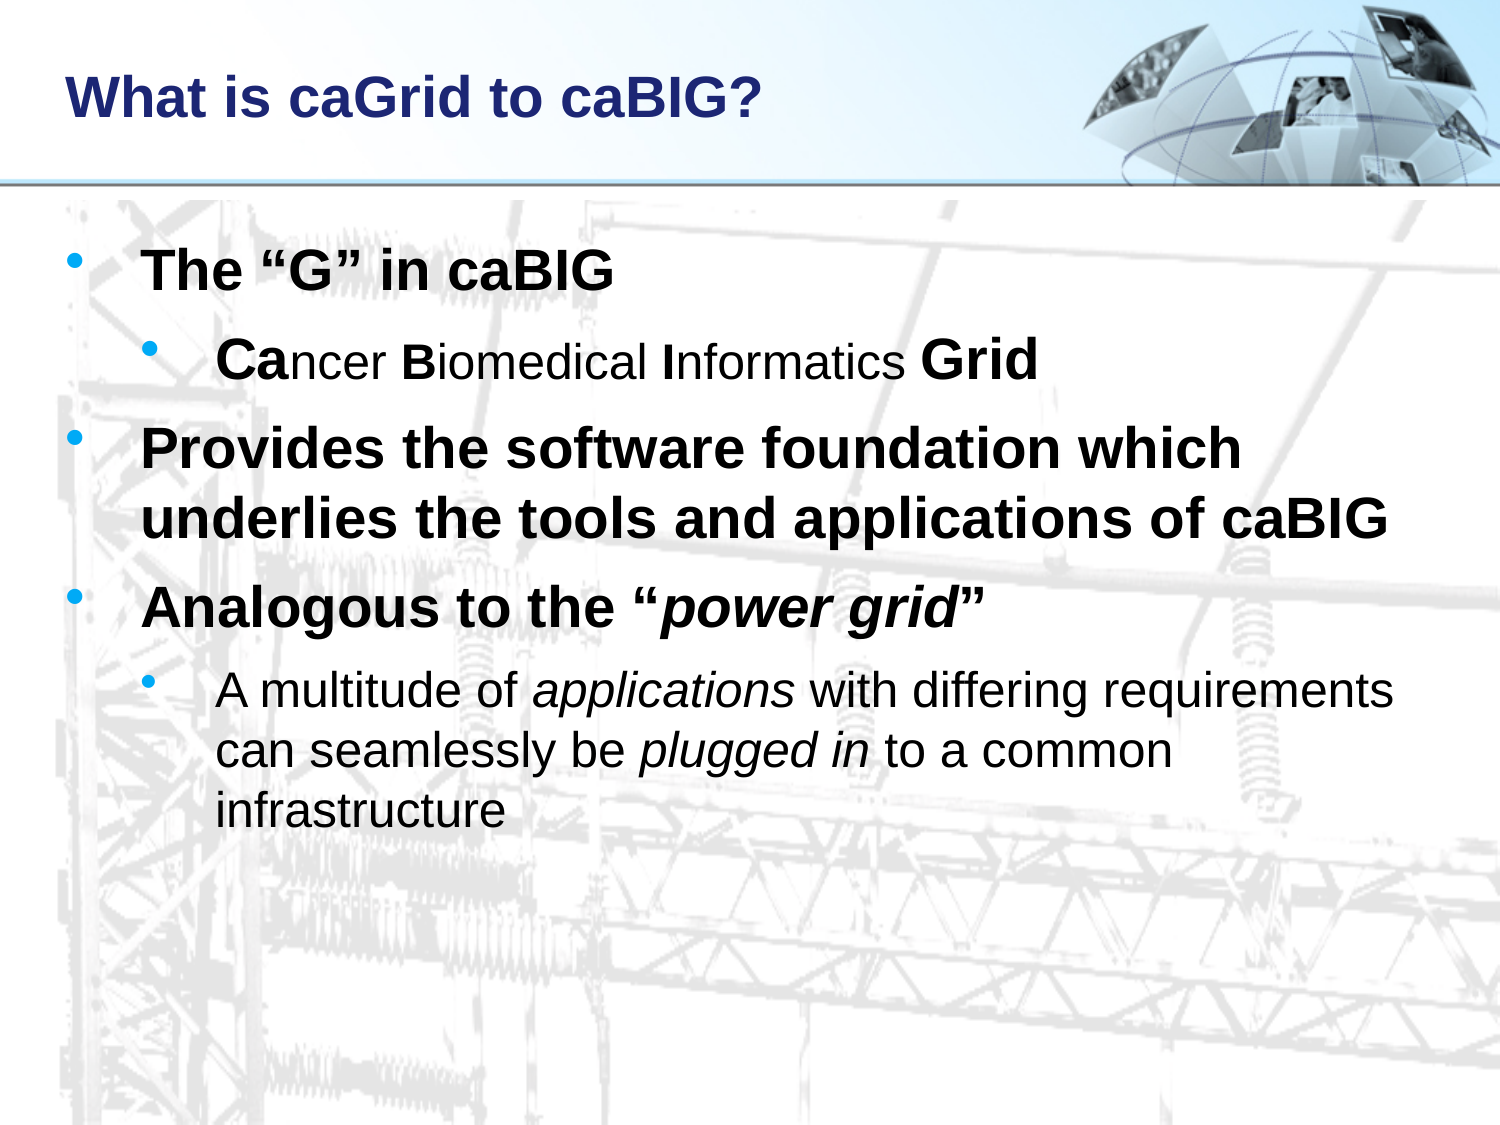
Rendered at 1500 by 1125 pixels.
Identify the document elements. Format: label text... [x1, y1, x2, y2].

picture [0, 0, 1500, 1125]
title What is caGrid to caBIG? [49, 0, 1176, 188]
